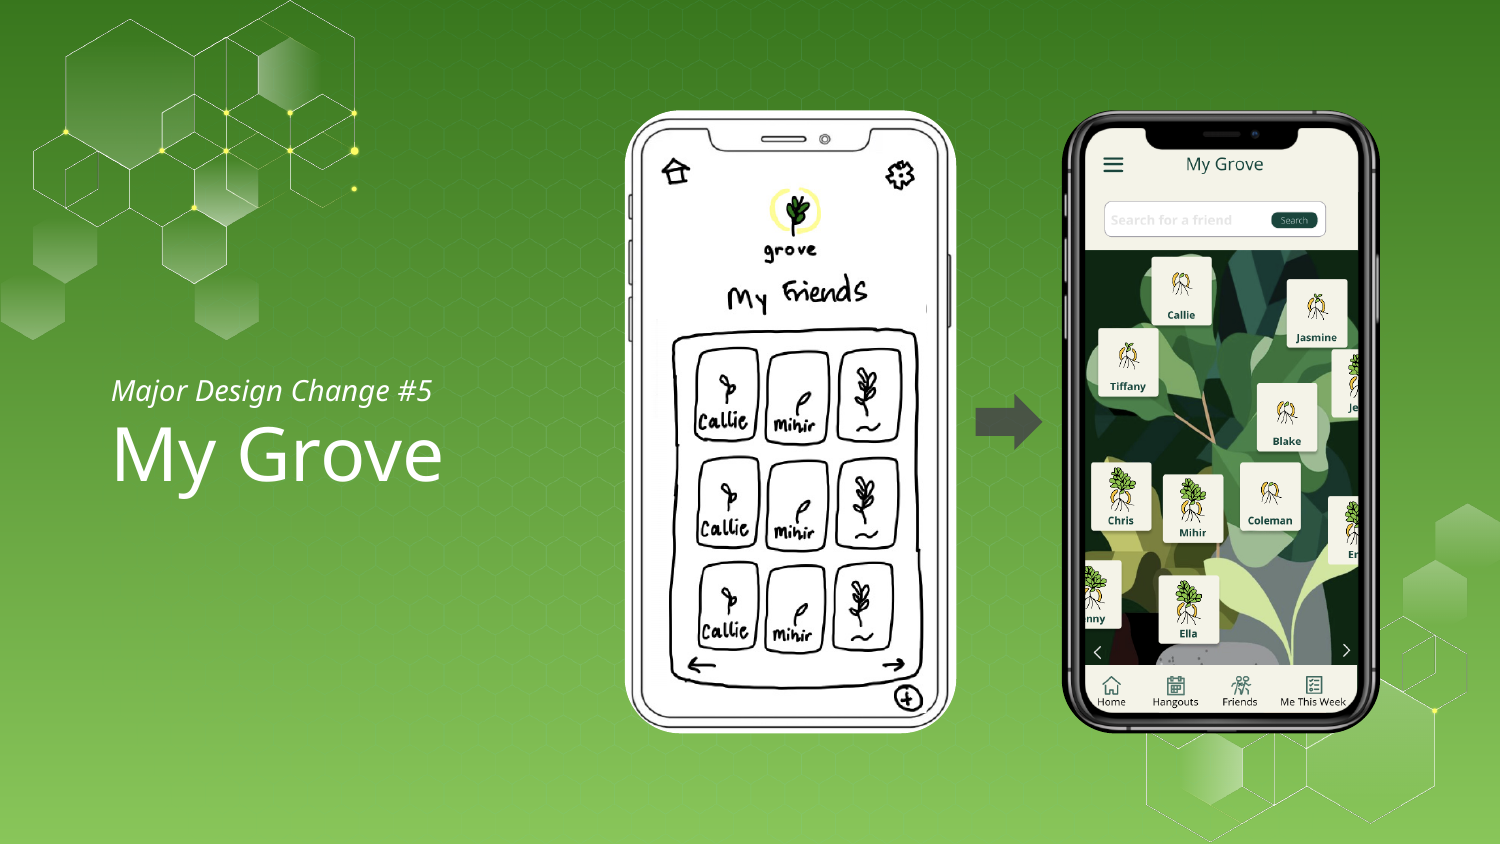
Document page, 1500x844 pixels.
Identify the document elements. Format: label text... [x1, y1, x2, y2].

text_box [975, 393, 1043, 451]
picture [0, 0, 1500, 844]
title Major Design Change #5 My Grove [95, 361, 619, 508]
